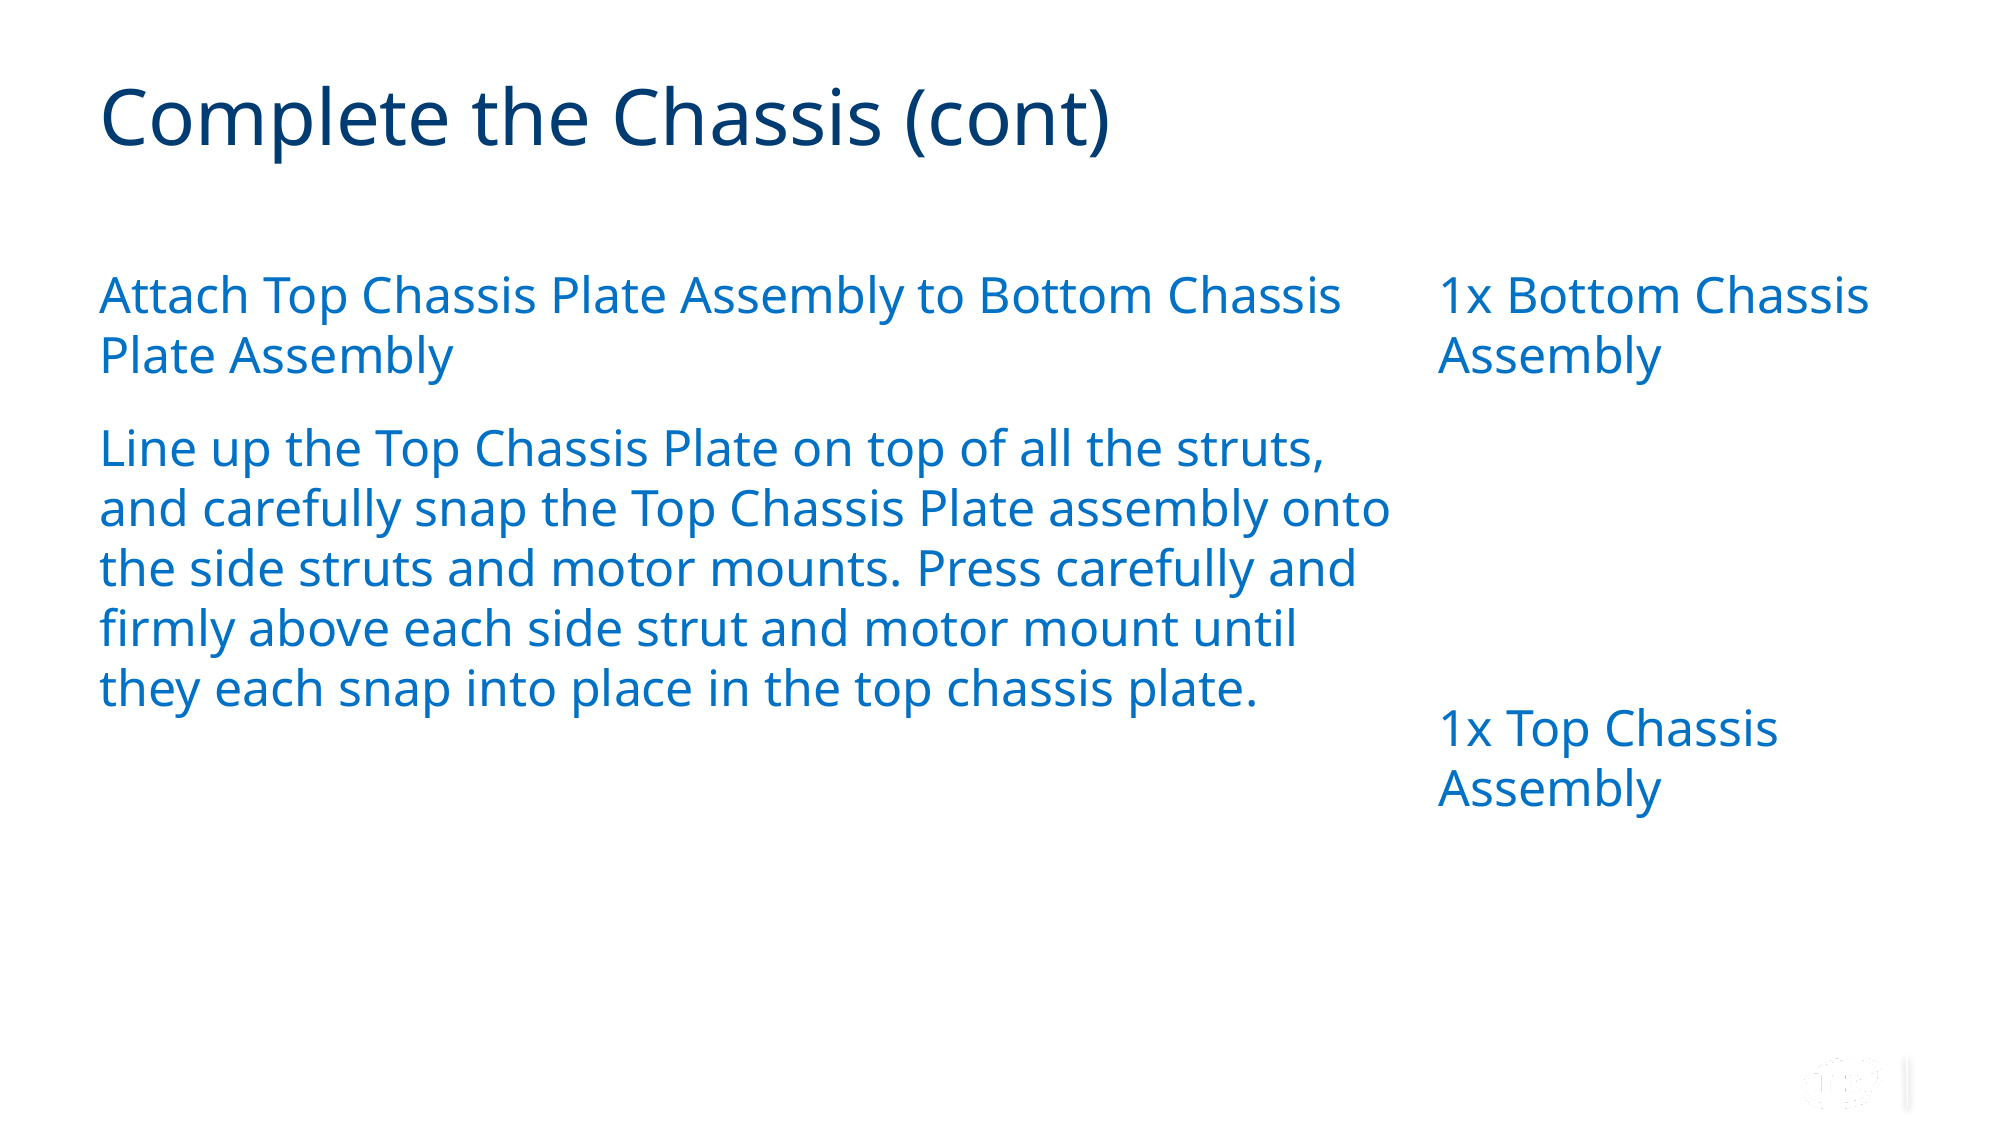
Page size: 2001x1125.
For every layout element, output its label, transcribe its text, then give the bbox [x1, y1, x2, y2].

title Complete the Chassis (cont) [99, 67, 1900, 258]
slide_number 25 [1503, 1055, 1970, 1116]
list Attach Top Chassis Plate Assembly to Bottom Chassis Plate Assembly Line up the Top Chassis Plate on top of all the struts, and carefully snap the Top Chassis Plate assembly onto the side struts and motor mounts. Press carefully and firmly above each side strut and motor mount until they each snap into place in the top chassis plate. [99, 263, 1408, 1013]
list 1x Bottom Chassis Assembly 1x Top Chassis Assembly [1438, 263, 1900, 1013]
